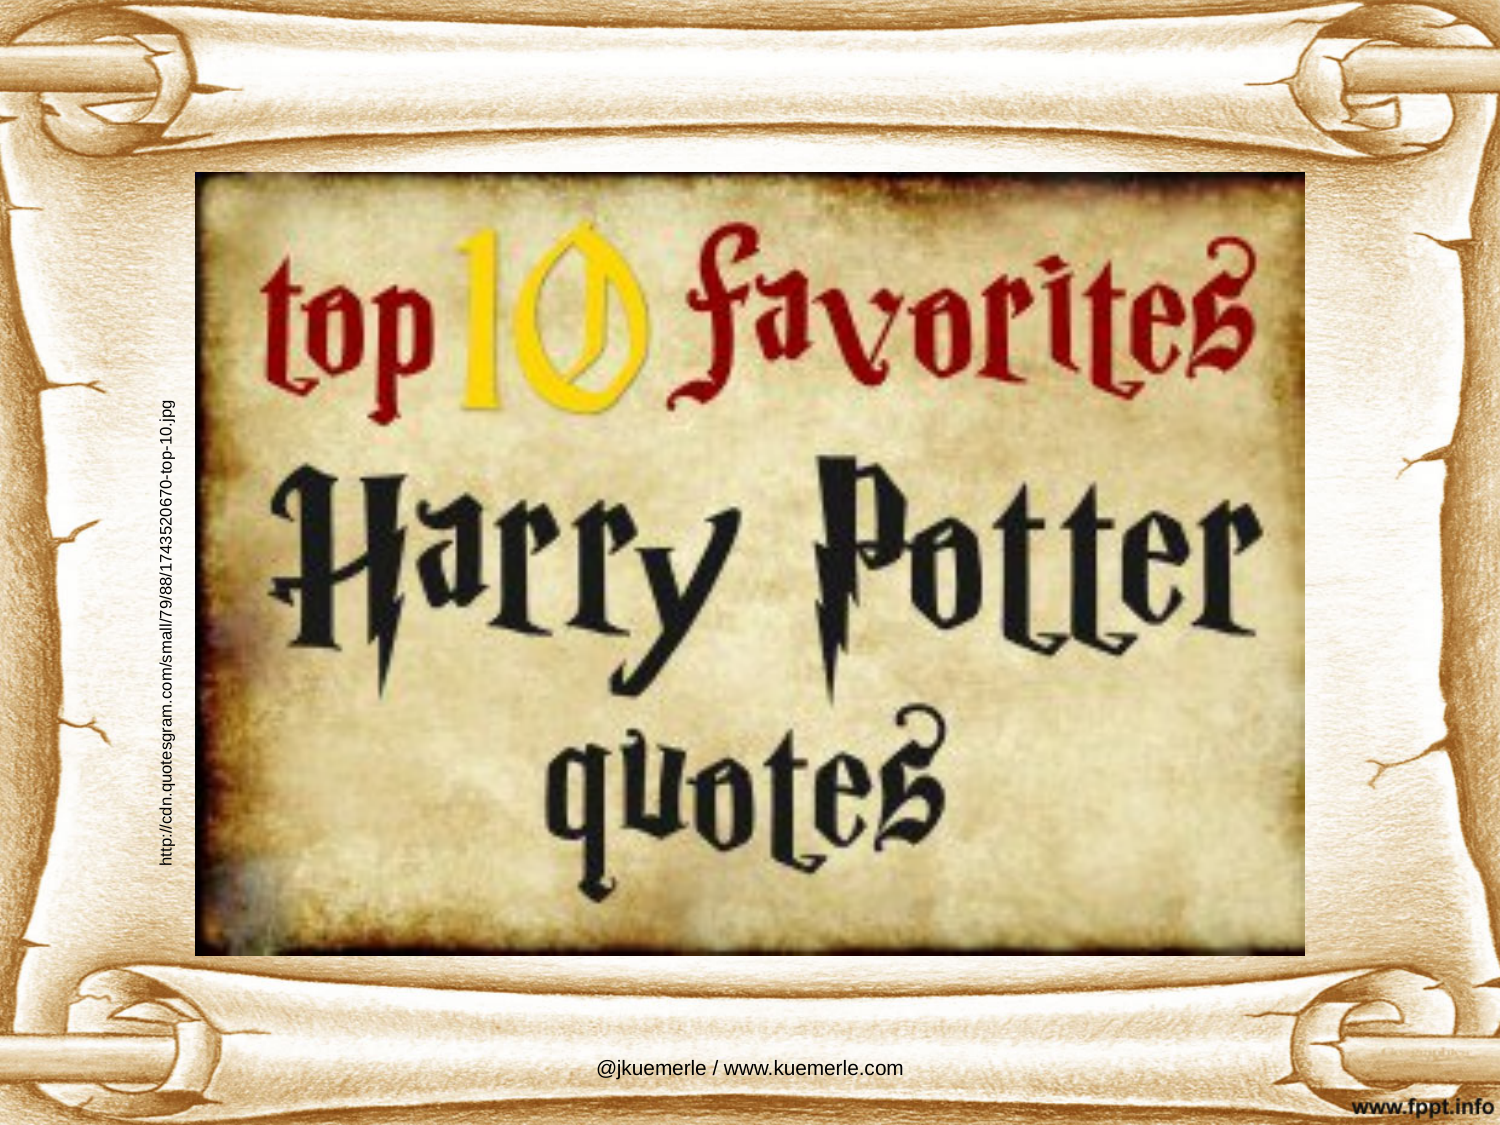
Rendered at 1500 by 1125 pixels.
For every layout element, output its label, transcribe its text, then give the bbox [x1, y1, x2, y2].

footer @jkuemerle / www.kuemerle.com [512, 1046, 988, 1094]
picture [0, 0, 1500, 1125]
text_box http://cdn.quotesgram.com/small/79/88/1743520670-top-10.jpg [147, 373, 183, 882]
